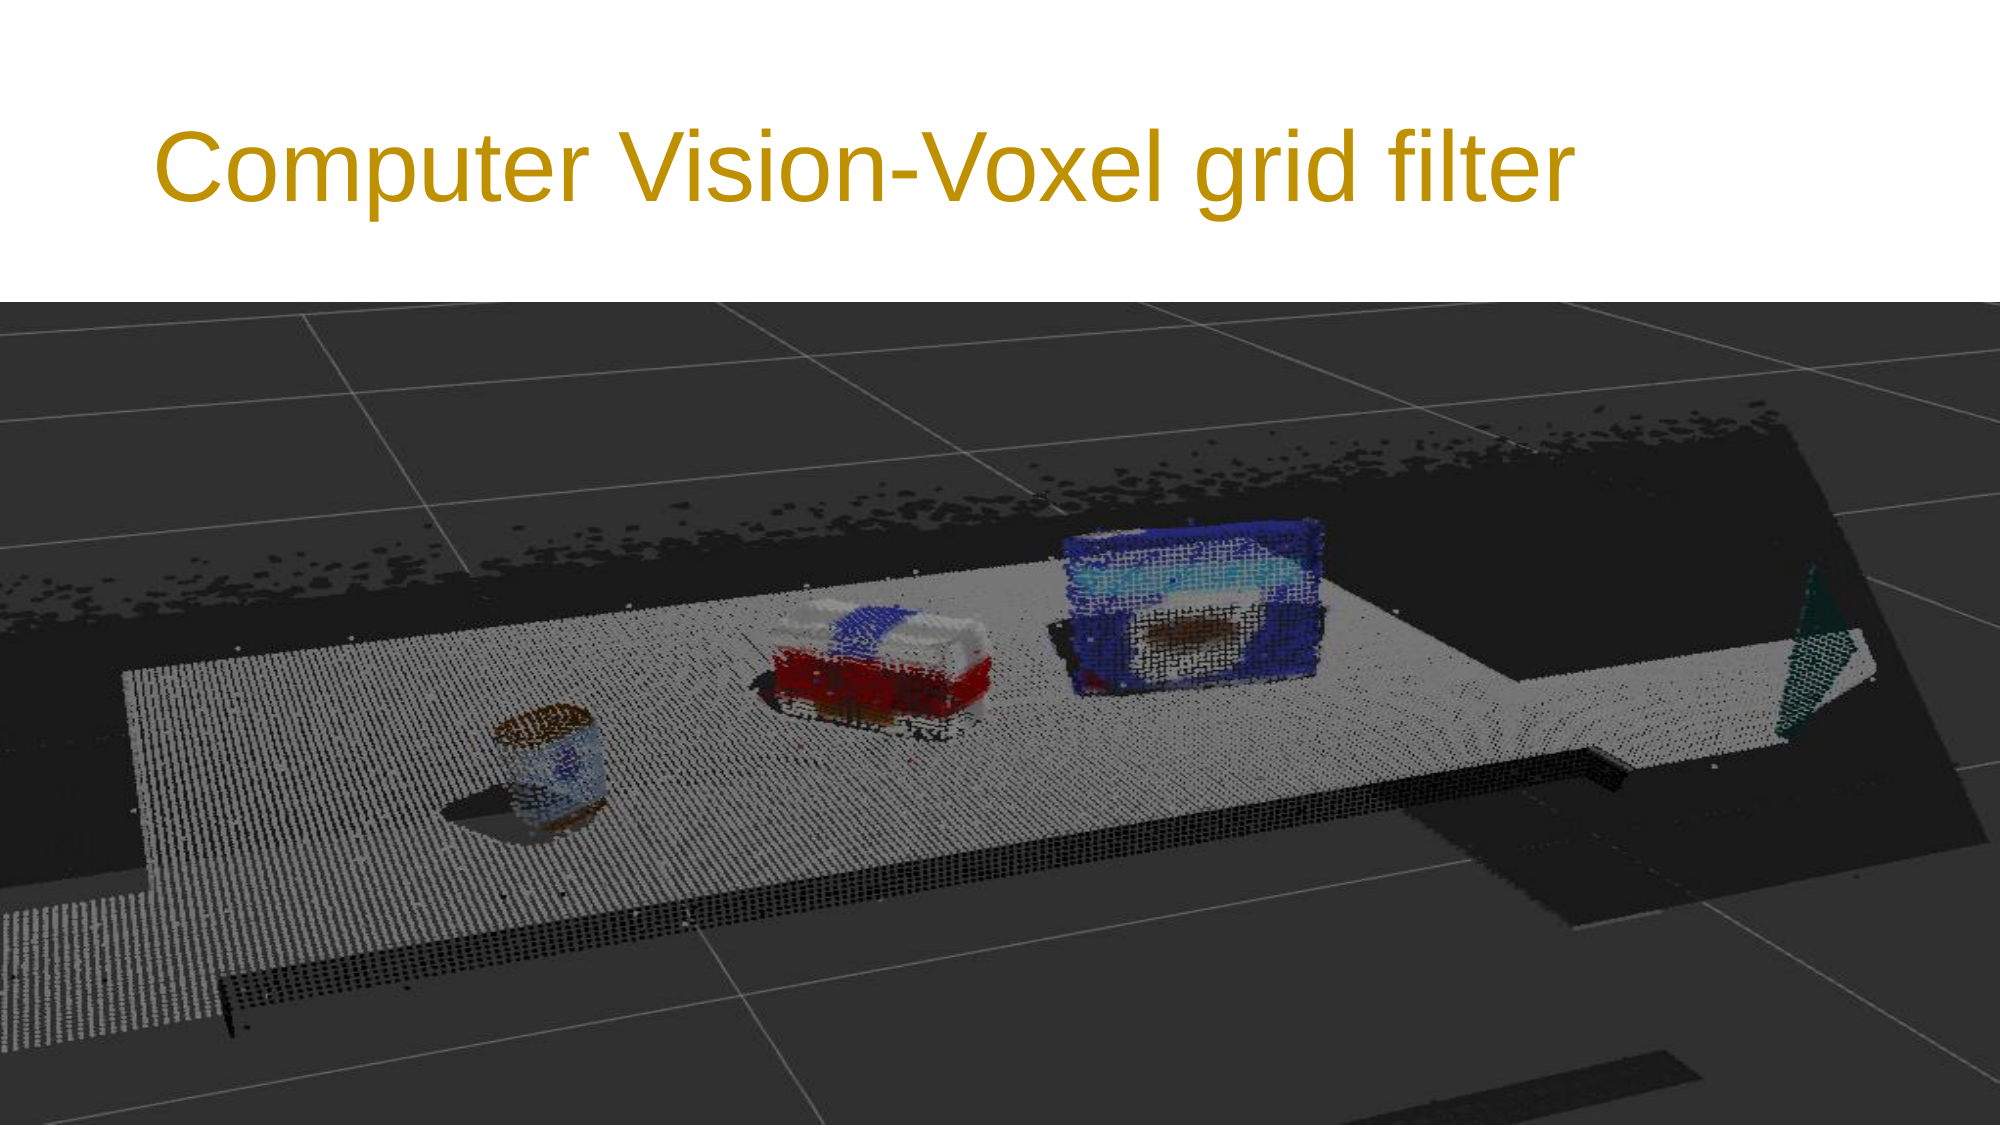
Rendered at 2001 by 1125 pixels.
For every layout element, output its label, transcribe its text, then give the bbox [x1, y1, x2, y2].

picture [0, 302, 2000, 1125]
title Computer Vision-Voxel grid filter [137, 59, 1863, 278]
